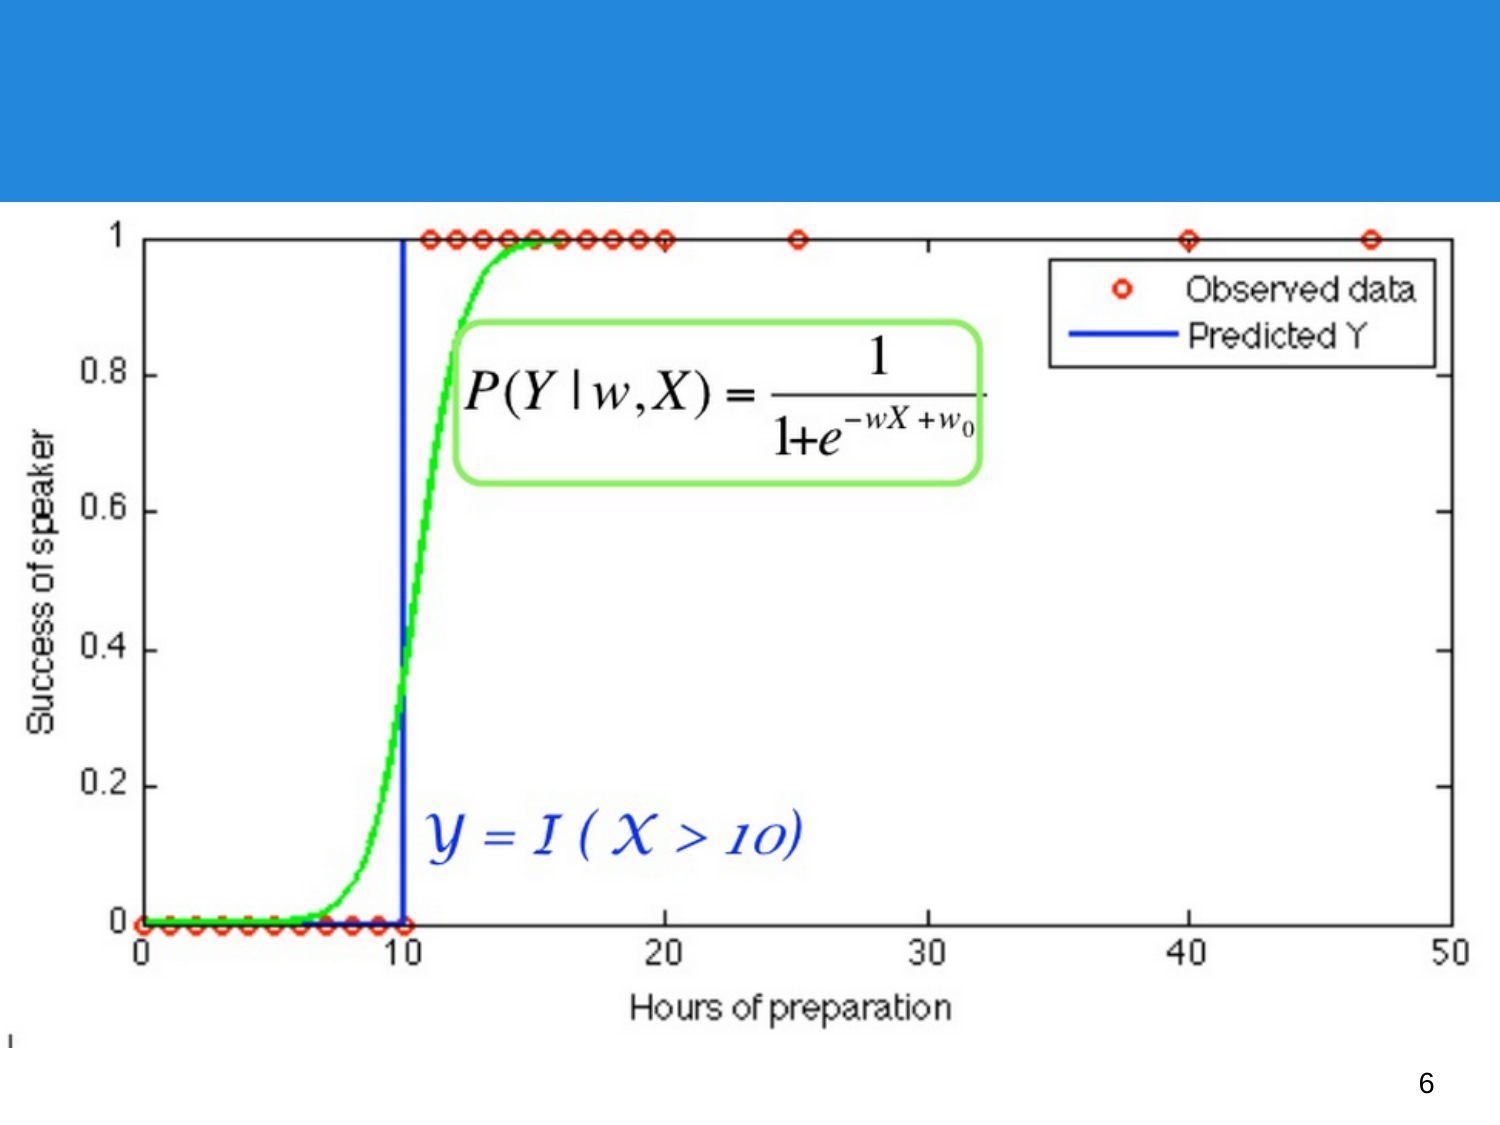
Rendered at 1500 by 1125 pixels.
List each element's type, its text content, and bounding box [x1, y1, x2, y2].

slide_number ‹#› [1403, 1055, 1494, 1125]
picture [0, 202, 1500, 1049]
